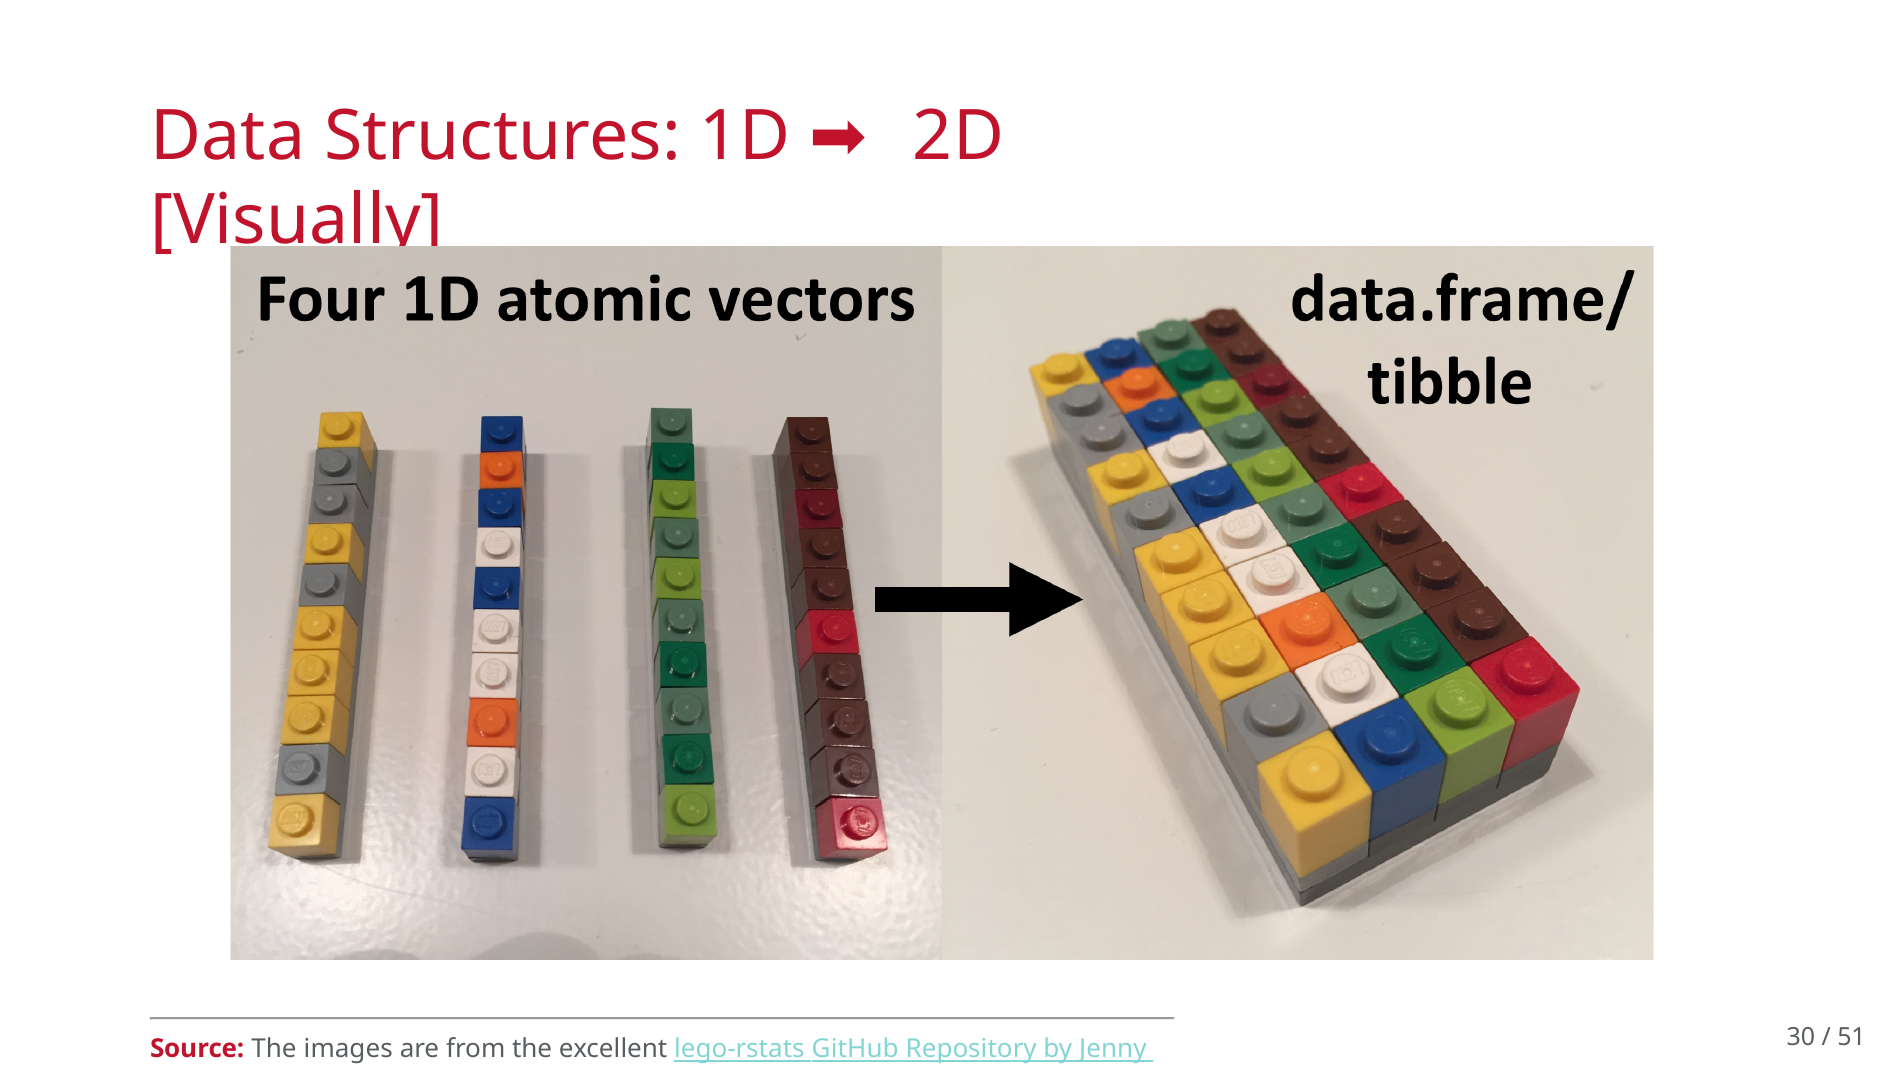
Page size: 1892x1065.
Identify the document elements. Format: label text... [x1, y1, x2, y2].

text_box [214, 234, 1677, 960]
text_box 30 / 51 [1784, 1018, 1868, 1051]
text_box Source: The images are from the excellent lego-rstats GitHub Repository by Jenny Bryan [147, 1029, 1177, 1065]
title Data Structures: 1D ➡ 2D [Visually] [147, 86, 1162, 268]
